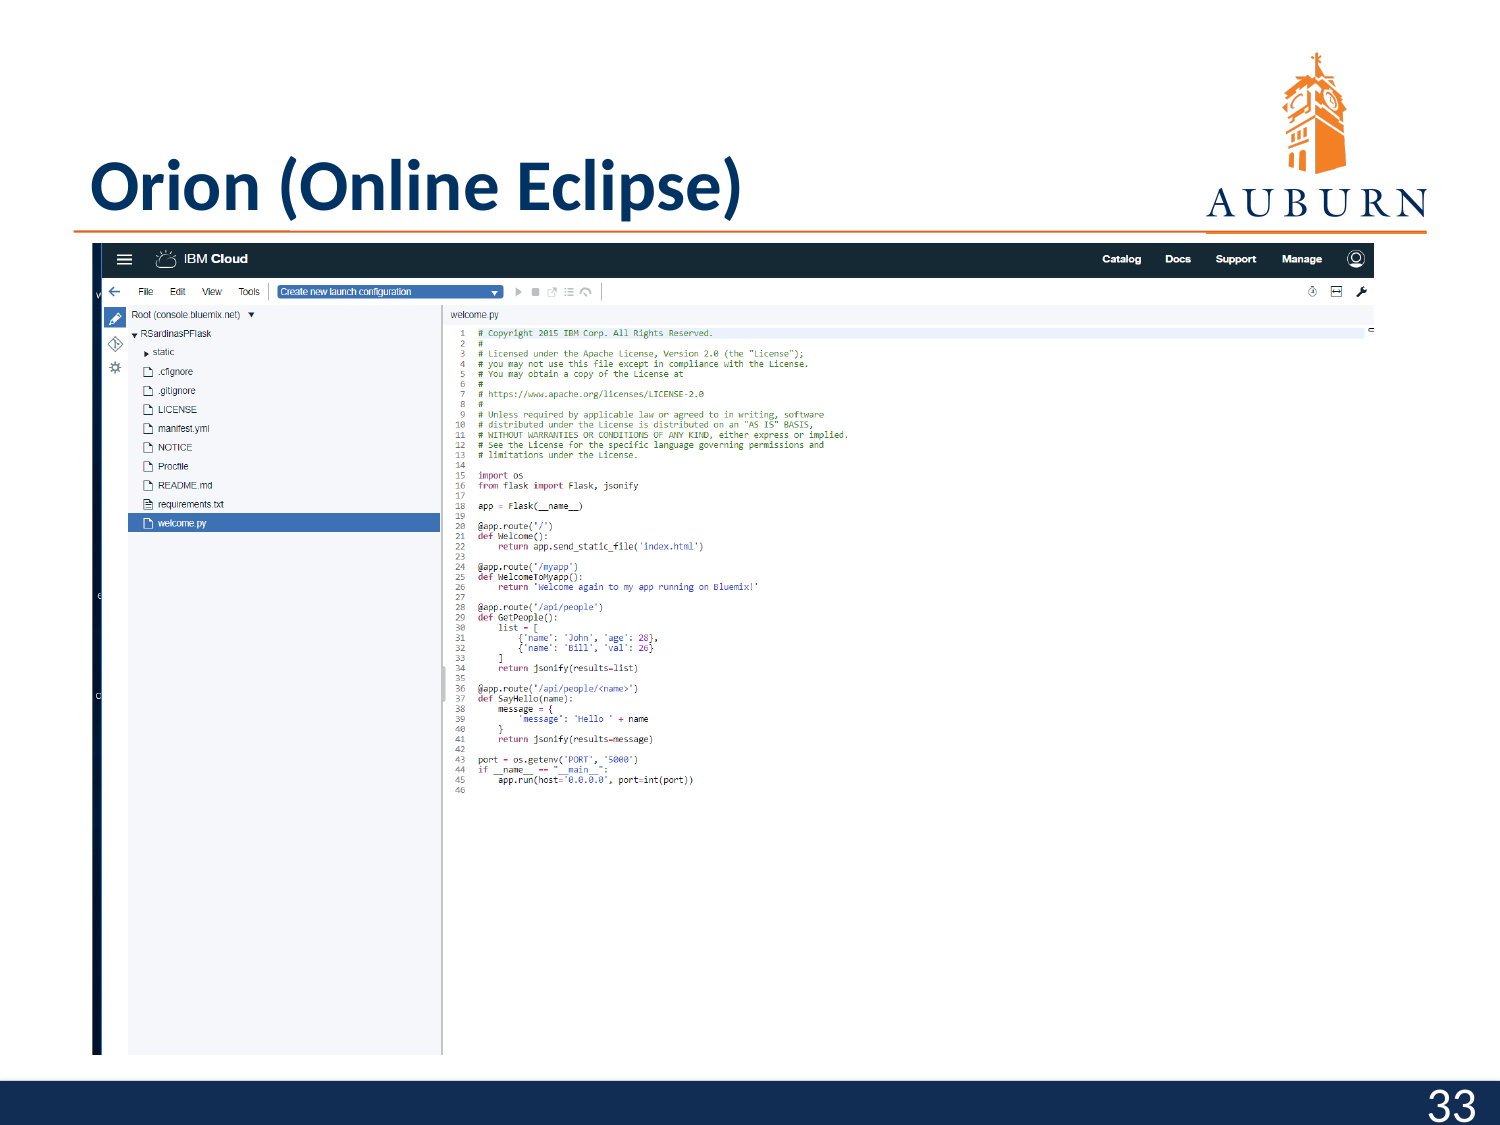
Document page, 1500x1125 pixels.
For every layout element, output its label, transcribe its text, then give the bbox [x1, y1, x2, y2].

title Orion (Online Eclipse) [75, 45, 1031, 233]
picture [92, 243, 1375, 1055]
slide_number 33 [1154, 1080, 1492, 1125]
